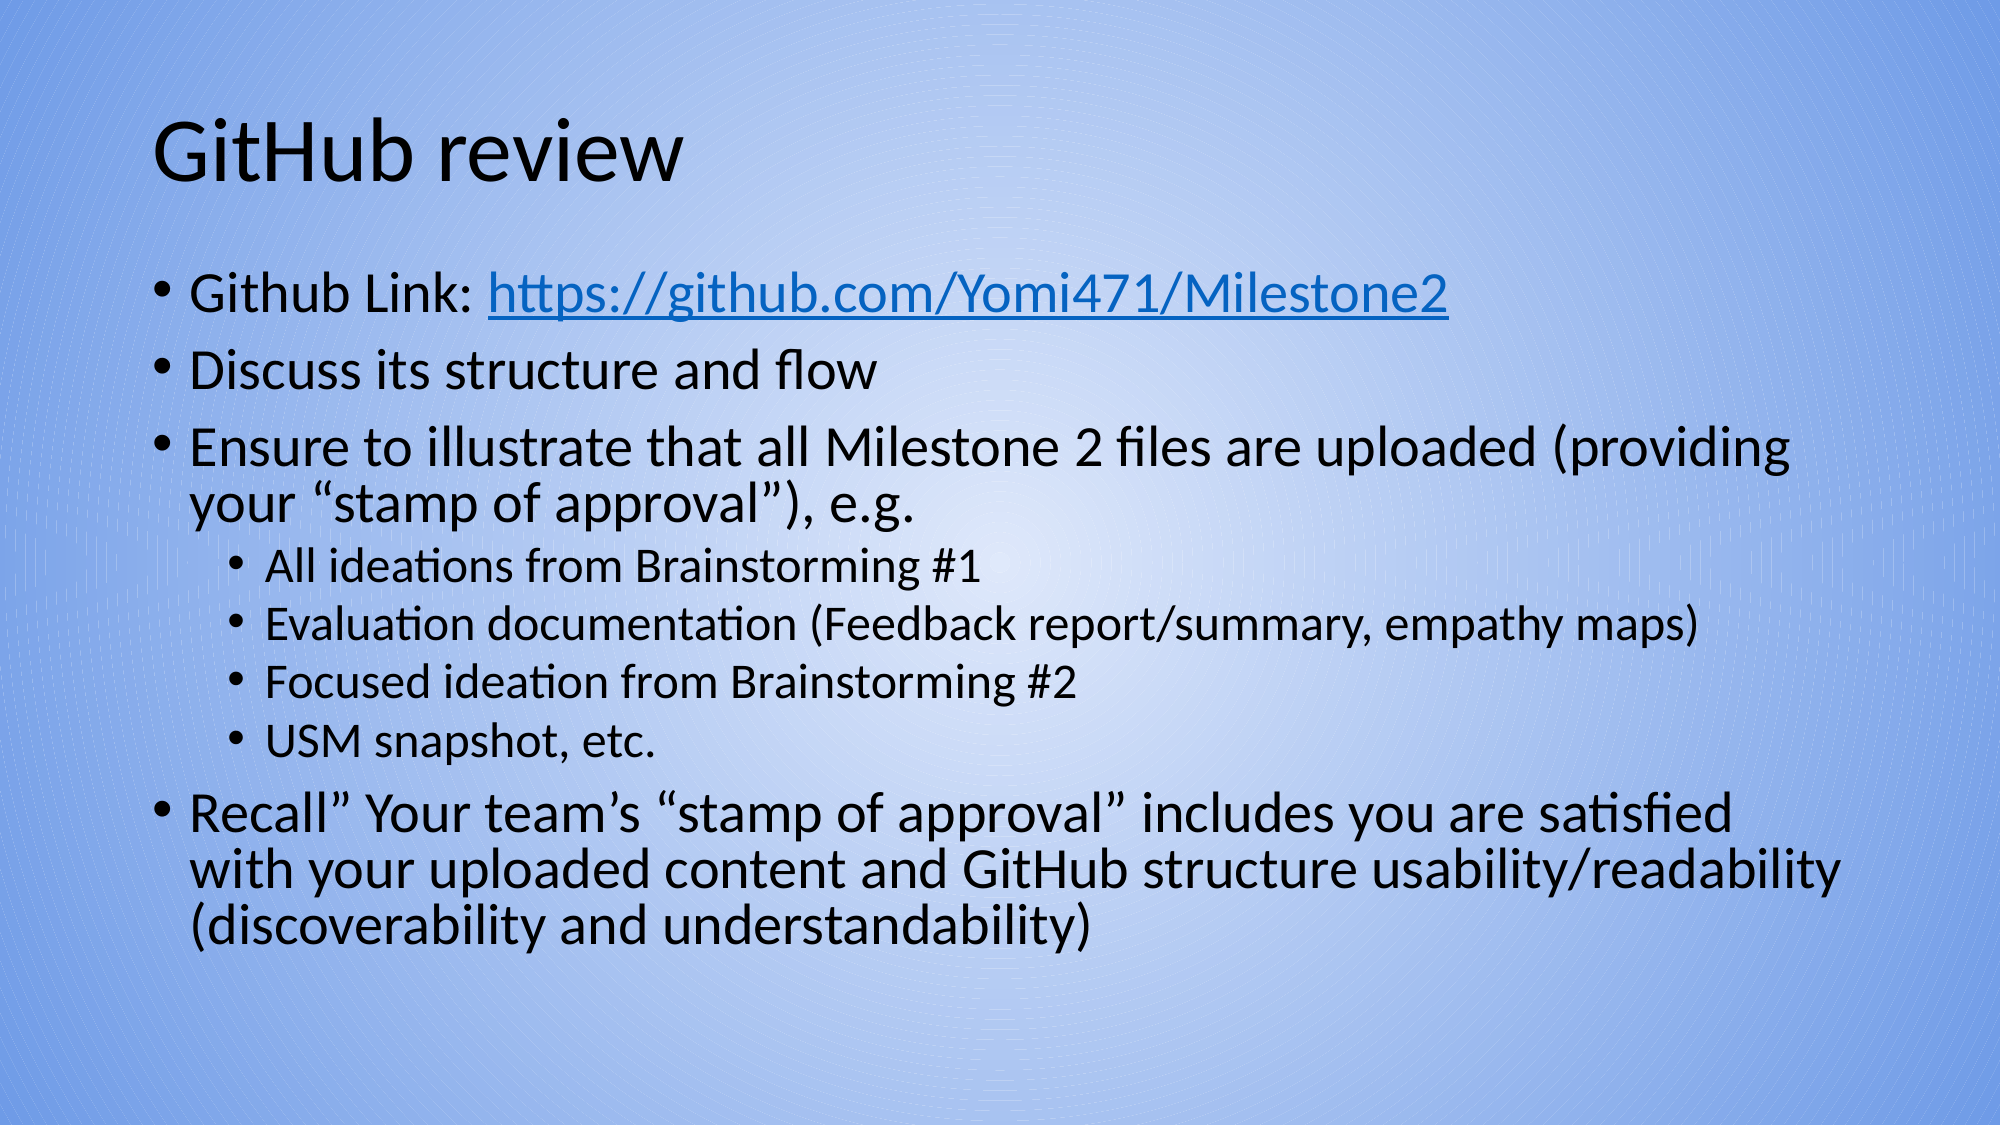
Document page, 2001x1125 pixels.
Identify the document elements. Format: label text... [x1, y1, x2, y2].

list Github Link: https://github.com/Yomi471/Milestone2 Discuss its structure and flow Ensure to illustrate that all Milestone 2 files are uploaded (providing your “stamp of approval”), e.g. All ideations from Brainstorming #1 Evaluation documentation (Feedback report/summary, empathy maps) Focused ideation from Brainstorming #2 USM snapshot, etc. Recall” Your team’s “stamp of approval” includes you are satisfied with your uploaded content and GitHub structure usability/readability (discoverability and understandability) [137, 260, 1863, 975]
title GitHub review [137, 42, 1863, 260]
